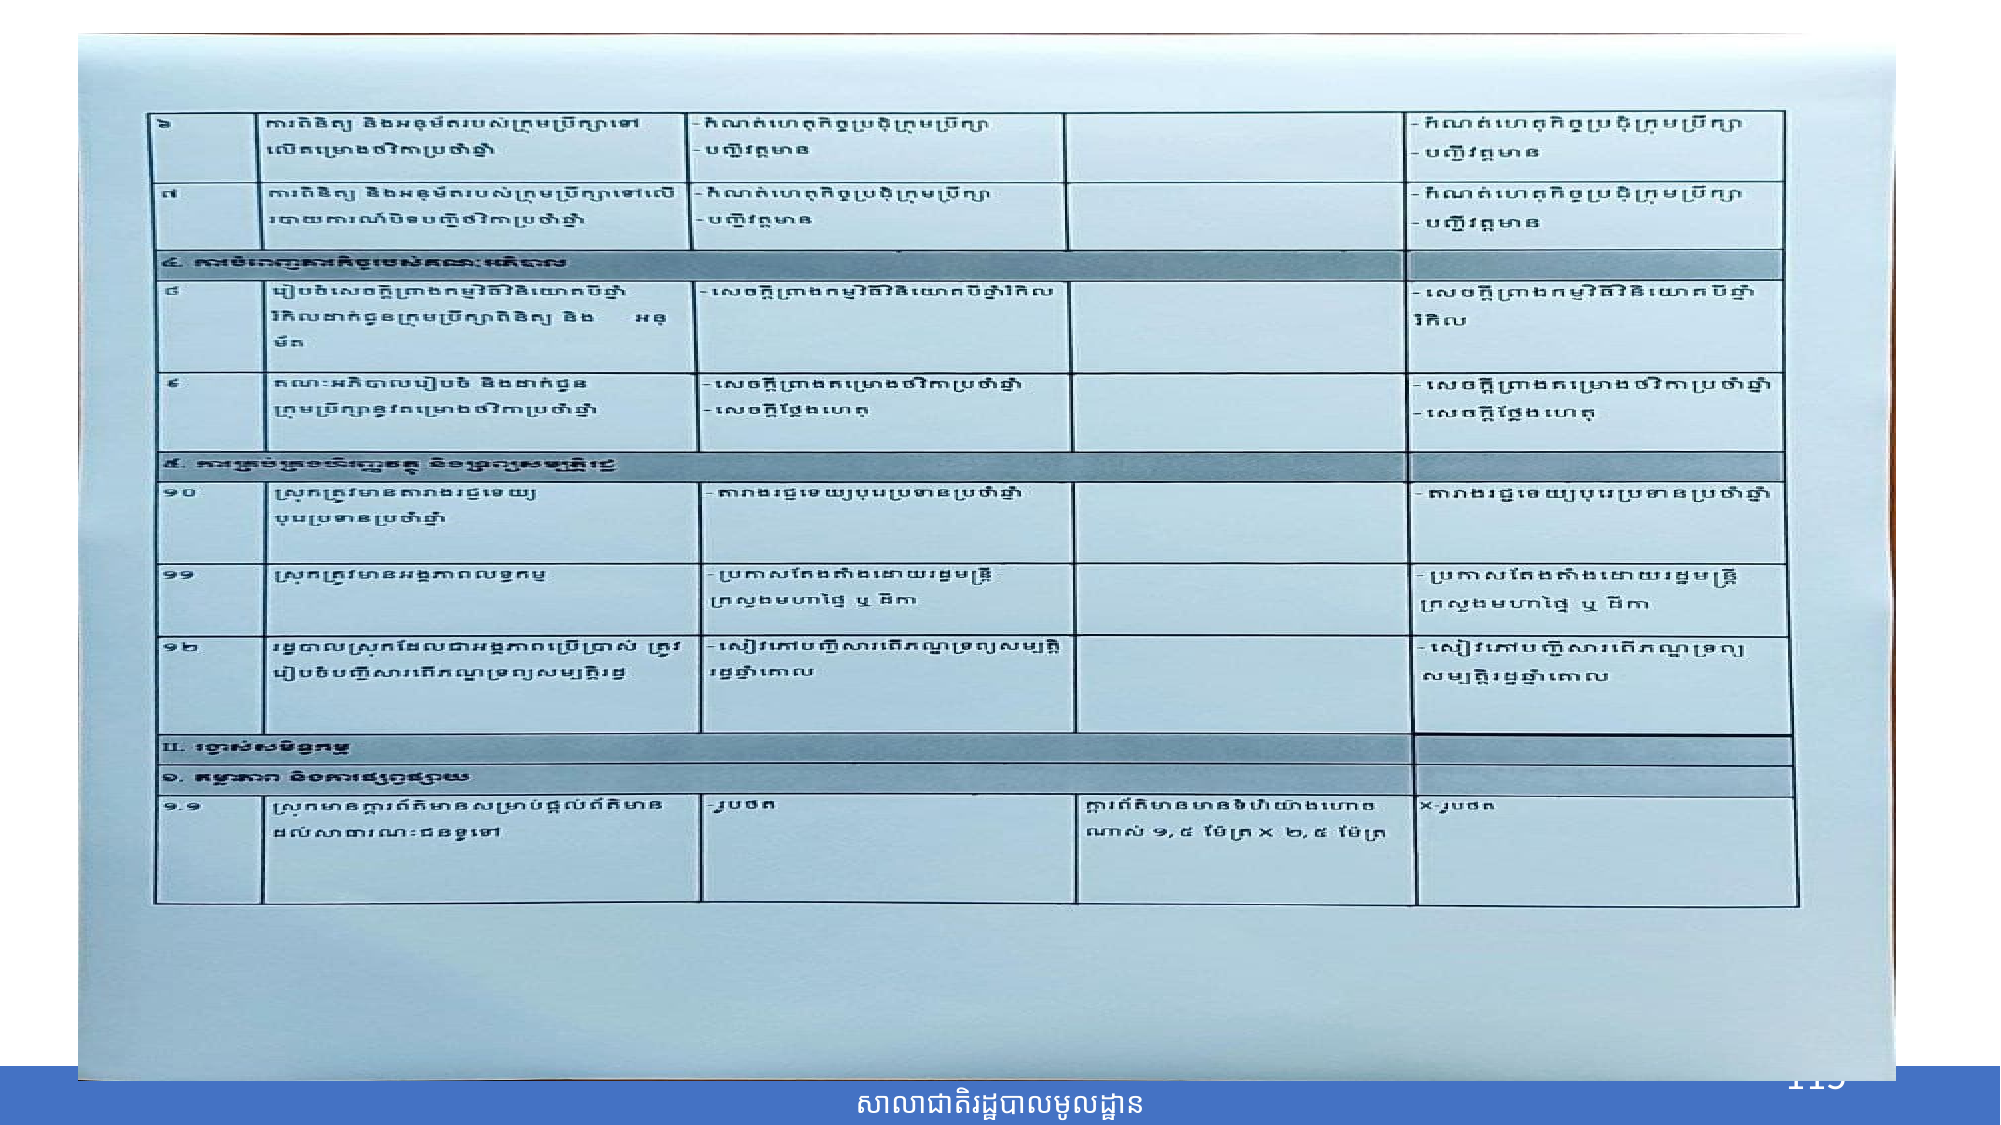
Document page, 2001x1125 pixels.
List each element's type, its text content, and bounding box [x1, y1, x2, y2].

slide_number 115 [1412, 1081, 1863, 1103]
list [78, 33, 1896, 1081]
